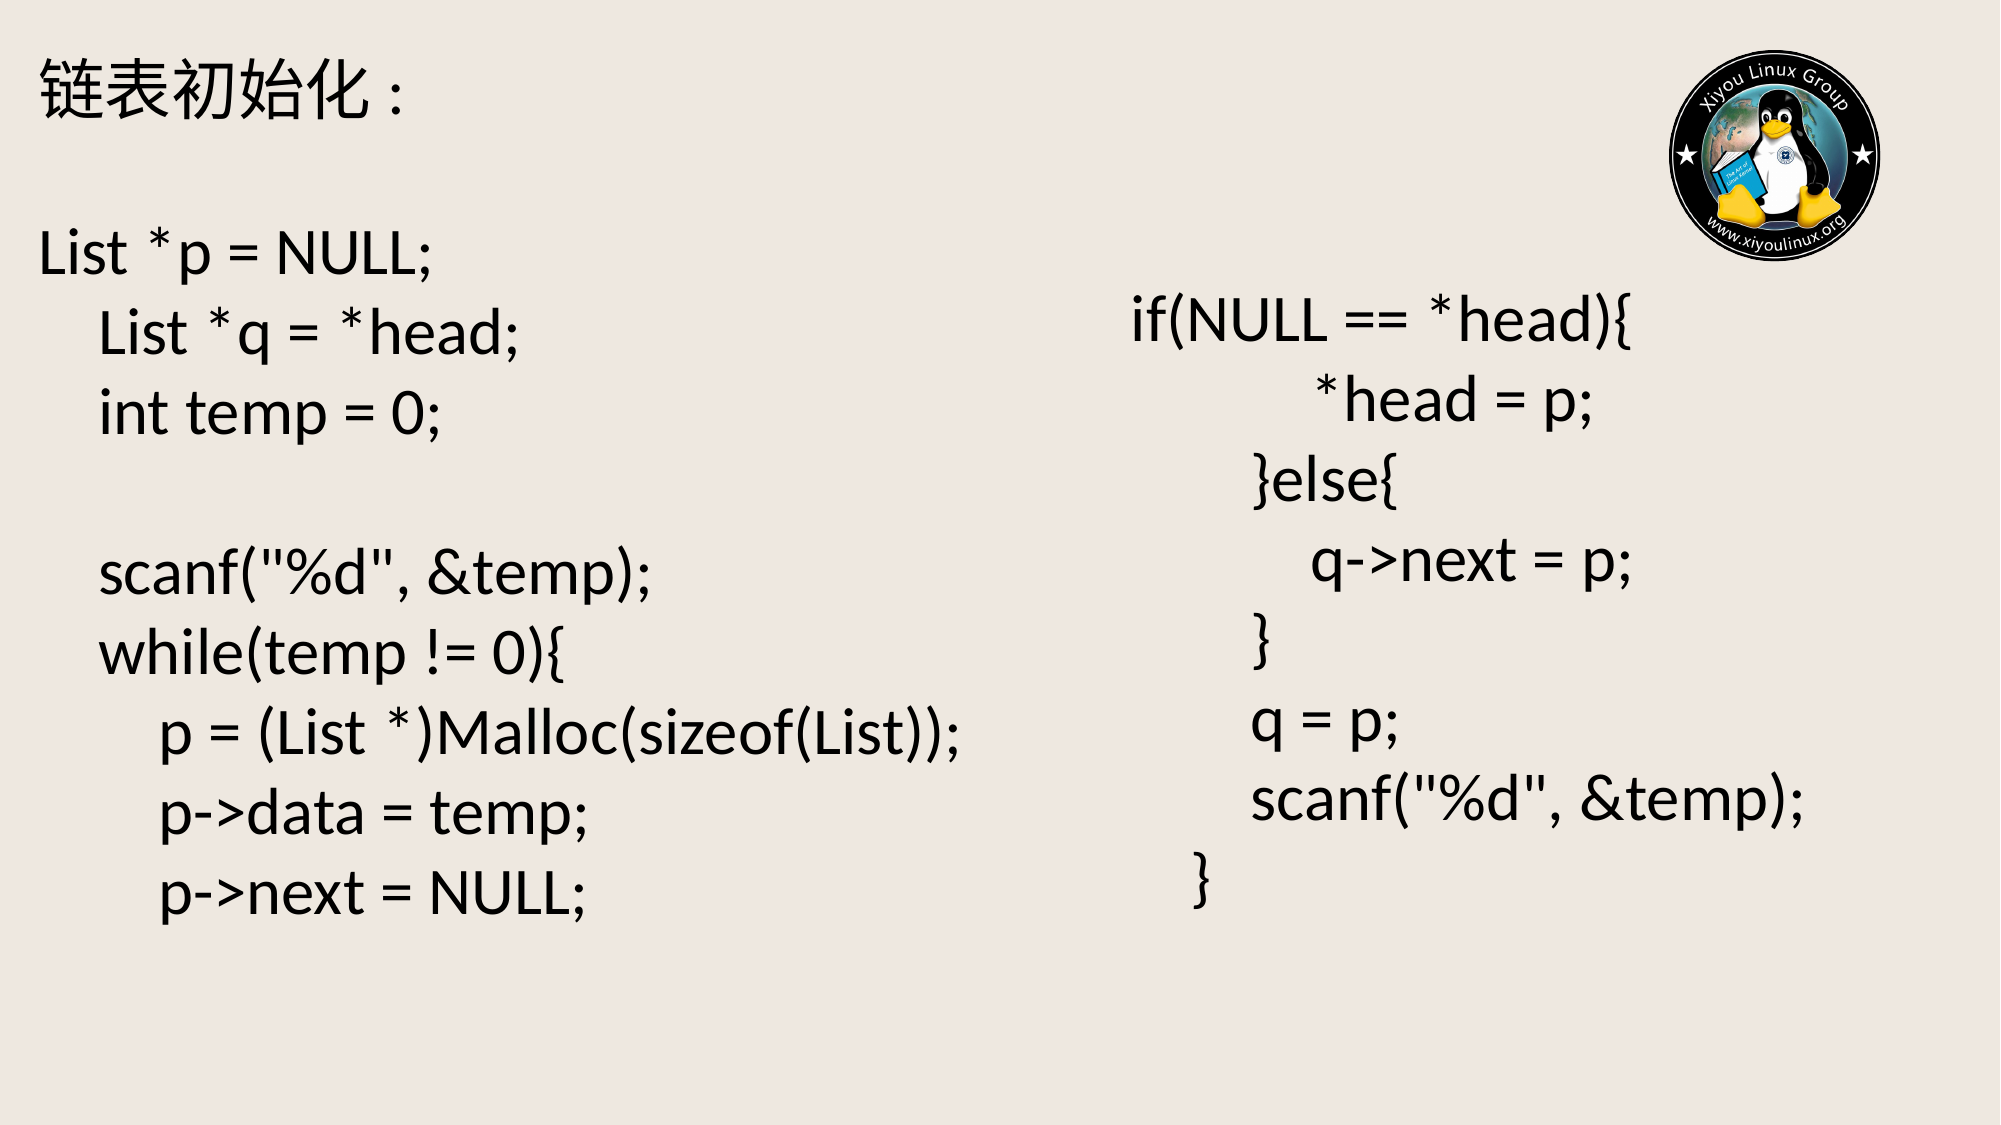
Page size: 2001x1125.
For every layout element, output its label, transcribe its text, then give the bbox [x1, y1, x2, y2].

text_box if(NULL == *head){ *head = p; }else{ q->next = p; } q = p; scanf("%d", &temp); } [1116, 267, 1916, 967]
picture [1667, 48, 1882, 263]
text_box 链表初始化: List *p = NULL; List *q = *head; int temp = 0; scanf("%d", &temp); while(temp != 0){ p = (List *)Malloc(sizeof(List)); p->data = temp; p->next = NULL; [23, 40, 1073, 1095]
